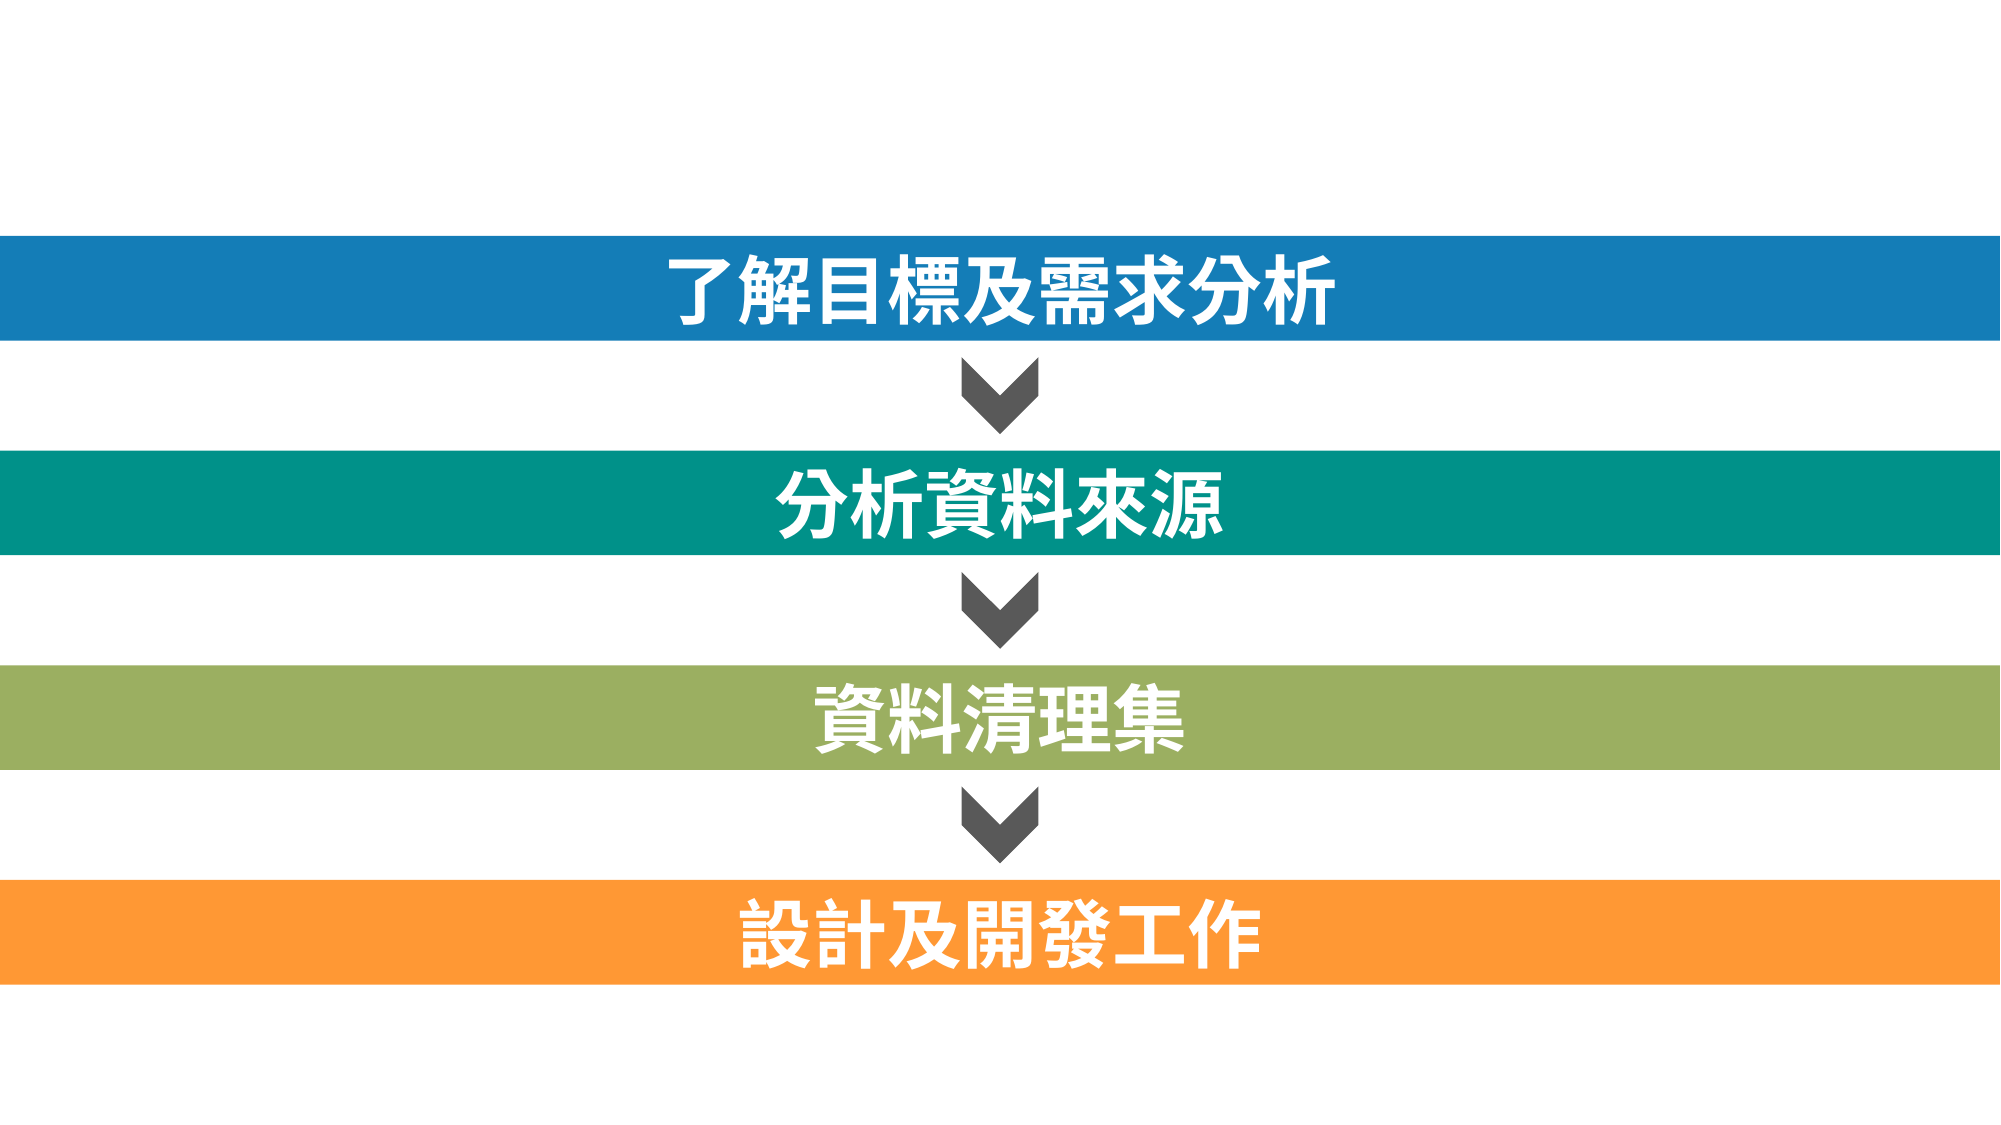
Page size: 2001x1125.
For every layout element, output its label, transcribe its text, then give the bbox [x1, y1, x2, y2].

text_box [960, 354, 1040, 436]
text_box 分析資料來源 [0, 450, 2000, 556]
text_box [960, 783, 1040, 865]
text_box 資料清理集 [0, 665, 2000, 770]
text_box [960, 569, 1040, 651]
text_box 設計及開發工作 [0, 879, 2000, 985]
text_box 了解目標及需求分析 [0, 235, 2000, 341]
